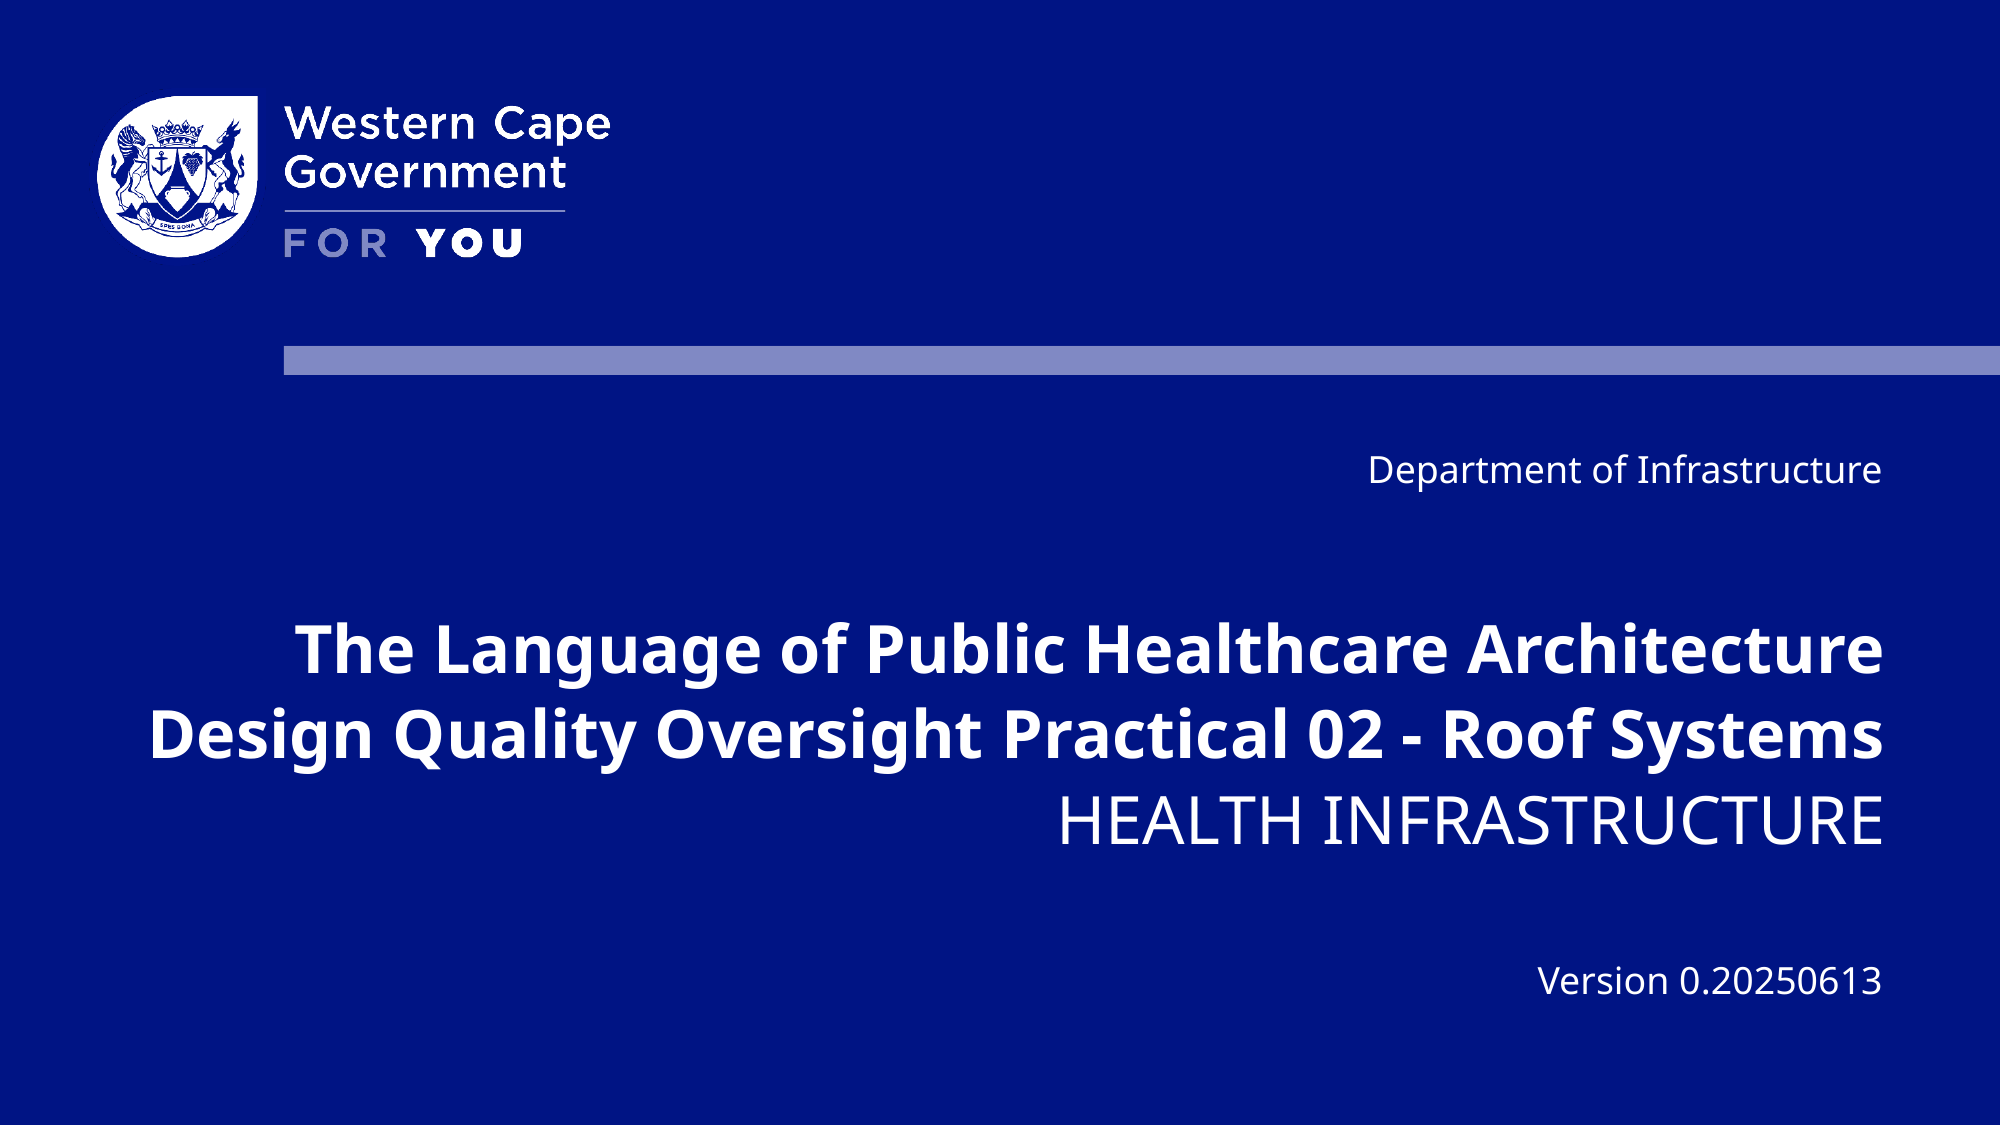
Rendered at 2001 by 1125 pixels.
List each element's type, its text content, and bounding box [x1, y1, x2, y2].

subtitle The Language of Public Healthcare Architecture Design Quality Oversight Practical 02 - Roof Systems HEALTH INFRASTRUCTURE [91, 578, 1898, 886]
text_box Department of Infrastructure [1269, 438, 1898, 499]
text_box Version 0.20250613 [1269, 949, 1898, 1010]
picture [0, 0, 2000, 443]
